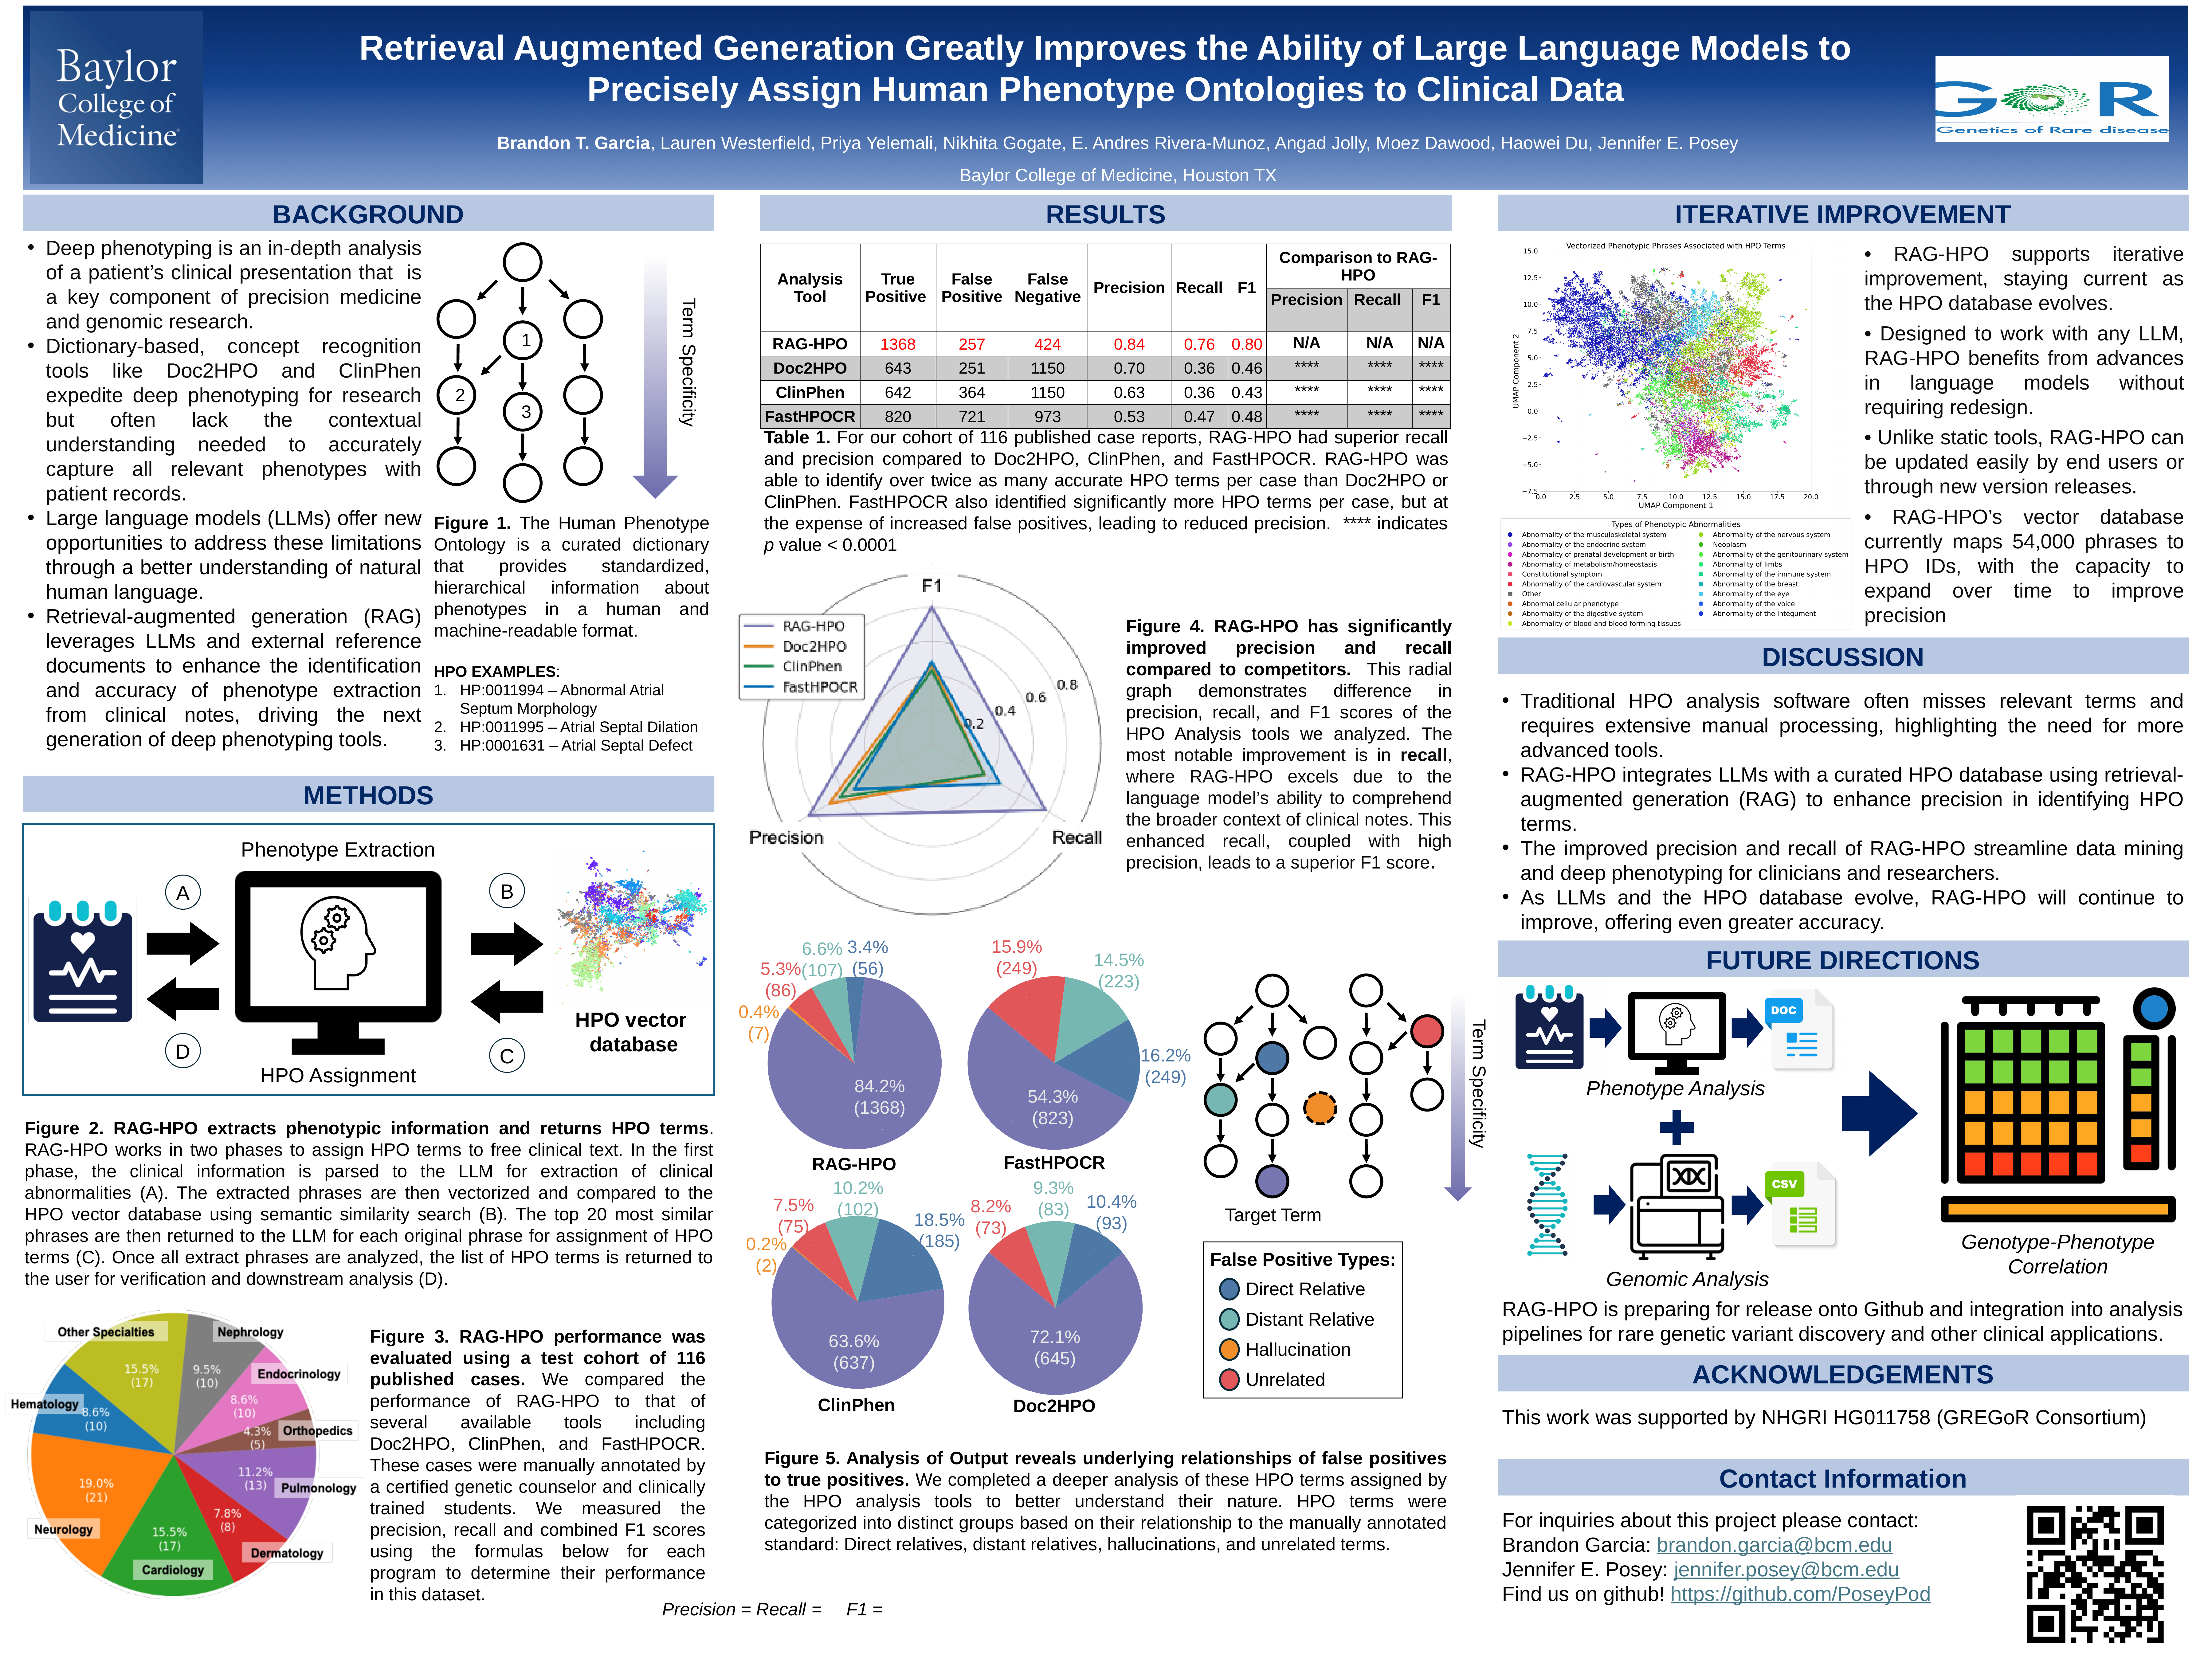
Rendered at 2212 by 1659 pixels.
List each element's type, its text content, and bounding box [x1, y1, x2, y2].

table_header Recall [1171, 244, 1228, 331]
table_cell 424 [1008, 332, 1088, 356]
text_box Deep phenotyping is an in-depth analysis of a patient’s clinical presentation that is a key component of precision medicine and genomic research. Dictionary-based, concept recognition tools like Doc2HPO and ClinPhen expedite deep phenotyping for research but often lack the contextual understanding needed to accurately capture all relevant phenotypes with patient records. Large language models (LLMs) offer new opportunities to address these limitations through a better understanding of natural human language. Retrieval-augmented generation (RAG) leverages LLMs and external reference documents to enhance the identification and accuracy of phenotype extraction from clinical notes, driving the next generation of deep phenotyping tools. [23, 232, 427, 753]
picture [23, 5, 2189, 190]
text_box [28, 833, 716, 1093]
text_box METHODS [23, 775, 715, 813]
text_box Figure 2. RAG-HPO extracts phenotypic information and returns HPO terms. RAG-HPO works in two phases to assign HPO terms to free clinical text. In the first phase, the clinical information is parsed to the LLM for extraction of clinical abnormalities (A). The extracted phrases are then vectorized and compared to the HPO vector database using semantic similarity search (B). The top 20 most similar phrases are then returned to the LLM for each original phrase for assignment of HPO terms (C). Once all extract phrases are analyzed, the list of HPO terms is returned to the user for verification and downstream analysis (D). [21, 1114, 718, 1291]
text_box Doc2HPO [1002, 1397, 1107, 1418]
text_box RESULTS [760, 195, 1452, 231]
table_cell **** [1413, 381, 1450, 404]
text_box 1 [517, 326, 528, 352]
table_cell 642 [861, 381, 936, 404]
table_cell 820 [861, 405, 936, 423]
table_cell 257 [936, 332, 1008, 356]
table_cell 364 [936, 381, 1008, 404]
table_cell 0.36 [1171, 356, 1228, 380]
text_box [437, 447, 476, 485]
table_cell **** [1267, 356, 1347, 380]
text_box [23, 823, 715, 1096]
text_box [504, 243, 542, 281]
table_cell N/A [1267, 332, 1347, 356]
table_cell 1150 [1008, 356, 1088, 380]
table_header Comparison to RAG-HPO [1267, 244, 1450, 288]
text_box [564, 447, 602, 485]
table_cell **** [1413, 405, 1450, 423]
table_cell 0.63 [1088, 381, 1171, 404]
picture [2016, 1495, 2175, 1654]
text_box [1499, 975, 2179, 1293]
text_box ITERATIVE IMPROVEMENT [1497, 194, 2189, 231]
text_box Figure 1. The Human Phenotype Ontology is a curated dictionary that provides standardized, hierarchical information about phenotypes in a human and machine-readable format. HPO EXAMPLES: HP:0011994 – Abnormal Atrial Septum Morphology HP:0011995 – Atrial Septal Dilation HP:0001631 – Atrial Septal Defect [429, 509, 714, 756]
table_cell **** [1348, 381, 1412, 404]
text_box Figure 5. Analysis of Output reveals underlying relationships of false positives to true positives. We completed a deeper analysis of these HPO terms assigned by the HPO analysis tools to better understand their nature. HPO terms were categorized into distinct groups based on their relationship to the manually annotated standard: Direct relatives, distant relatives, hallucinations, and unrelated terms. [760, 1444, 1452, 1556]
text_box RAG-HPO [797, 1150, 911, 1174]
text_box [437, 300, 476, 338]
text_box [504, 464, 542, 502]
table_cell 0.36 [1171, 381, 1228, 404]
text_box [564, 376, 602, 414]
table_cell 0.80 [1228, 332, 1266, 356]
text_box Traditional HPO analysis software often misses relevant terms and requires extensive manual processing, highlighting the need for more advanced tools. RAG-HPO integrates LLMs with a curated HPO database using retrieval-augmented generation (RAG) to enhance precision in identifying HPO terms. The improved precision and recall of RAG-HPO streamline data mining and deep phenotyping for clinicians and researchers. As LLMs and the HPO database evolve, RAG-HPO will continue to improve, offering even greater accuracy. [1497, 685, 2189, 935]
table_cell 973 [1008, 405, 1088, 423]
picture [733, 557, 1116, 920]
text_box [504, 321, 542, 359]
text_box ACKNOWLEDGEMENTS [1497, 1355, 2189, 1392]
picture [3, 1310, 364, 1600]
text_box DISCUSSION [1497, 637, 2189, 674]
picture [1497, 240, 1854, 633]
table_cell 0.48 [1228, 405, 1266, 423]
text_box BACKGROUND [23, 194, 714, 231]
text_box • RAG-HPO supports iterative improvement, staying current as the HPO database evolves. • Designed to work with any LLM, RAG-HPO benefits from advances in language models without requiring redesign. • Unlike static tools, RAG-HPO can be updated easily by end users or through new version releases. • RAG-HPO’s vector database currently maps 54,000 phrases to HPO IDs, with the capacity to expand over time to improve precision [1860, 238, 2189, 629]
table_header True Positive [861, 244, 936, 331]
table_cell 0.84 [1088, 332, 1171, 356]
text_box Term Specificity [677, 258, 704, 467]
text_box [631, 253, 679, 500]
text_box 3 [517, 398, 528, 424]
table_cell 0.70 [1088, 356, 1171, 380]
text_box This work was supported by NHGRI HG011758 (GREGoR Consortium) [1497, 1402, 2189, 1431]
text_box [741, 1174, 970, 1391]
table_cell **** [1348, 405, 1412, 423]
table_cell 0.43 [1228, 381, 1266, 404]
text_box 2 [451, 381, 462, 407]
table_cell FastHPOCR [761, 405, 860, 423]
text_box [967, 932, 1197, 1152]
table_cell 0.76 [1171, 332, 1228, 356]
text_box [564, 300, 602, 338]
table_cell 1150 [1008, 381, 1088, 404]
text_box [1199, 975, 1494, 1233]
table_cell 643 [861, 356, 936, 380]
text_box [504, 393, 542, 431]
table_cell RAG-HPO [761, 332, 860, 356]
table_cell Recall [1348, 289, 1412, 331]
text_box ClinPhen [805, 1391, 909, 1417]
table_cell **** [1413, 356, 1450, 380]
table_header Analysis Tool [761, 244, 860, 331]
table_header False Negative [1008, 244, 1088, 331]
table_cell 0.47 [1171, 405, 1228, 423]
text_box [437, 376, 476, 414]
table_cell **** [1267, 405, 1347, 423]
text_box FastHPOCR [990, 1152, 1119, 1174]
table_header F1 [1228, 244, 1266, 331]
text_box Figure 4. RAG-HPO has significantly improved precision and recall compared to competitors. This radial graph demonstrates difference in precision, recall, and F1 scores of the HPO Analysis tools we analyzed. The most notable improvement is in recall, where RAG-HPO excels due to the language model’s ability to comprehend the broader context of clinical notes. This enhanced recall, coupled with high precision, leads to a superior F1 score. [1122, 612, 1457, 875]
text_box RAG-HPO is preparing for release onto Github and integration into analysis pipelines for rare genetic variant discovery and other clinical applications. [1497, 1293, 2189, 1347]
table_header Precision [1088, 244, 1171, 331]
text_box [733, 933, 942, 1150]
table_cell ClinPhen [761, 381, 860, 404]
table_cell 0.46 [1228, 356, 1266, 380]
table_cell N/A [1413, 332, 1450, 356]
table_cell F1 [1413, 289, 1450, 331]
table_cell 1368 [861, 332, 936, 356]
table_cell 0.53 [1088, 405, 1171, 423]
table_cell 251 [936, 356, 1008, 380]
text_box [1203, 1241, 1462, 1398]
text_box Table 1. For our cohort of 116 published case reports, RAG-HPO had superior recall and precision compared to Doc2HPO, ClinPhen, and FastHPOCR. RAG-HPO was able to identify over twice as many accurate HPO terms per case than Doc2HPO or ClinPhen. FastHPOCR also identified significantly more HPO terms per case, but at the expense of increased false positives, leading to reduced precision. **** indicates p value < 0.0001 [759, 423, 1454, 557]
table_header False Positive [936, 244, 1008, 331]
text_box FUTURE DIRECTIONS [1497, 940, 2189, 977]
text_box Figure 3. RAG-HPO performance was evaluated using a test cohort of 116 published cases. We compared the performance of RAG-HPO to that of several available tools including Doc2HPO, ClinPhen, and FastHPOCR. These cases were manually annotated by a certified genetic counselor and clinically trained students. We measured the precision, recall and combined F1 scores using the formulas below for each program to determine their performance in this dataset. [365, 1322, 711, 1606]
table_cell N/A [1348, 332, 1412, 356]
text_box For inquiries about this project please contact: Brandon Garcia: brandon.garcia@bcm.edu Jennifer E. Posey: jennifer.posey@bcm.edu Find us on github! https://github.com/PoseyPod [1497, 1504, 1990, 1657]
table_cell Doc2HPO [761, 356, 860, 380]
table_cell **** [1267, 381, 1347, 404]
table_cell Precision [1267, 289, 1347, 331]
text_box Contact Information [1497, 1459, 2189, 1496]
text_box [966, 1174, 1143, 1397]
table_cell **** [1348, 356, 1412, 380]
table_cell 721 [936, 405, 1008, 423]
